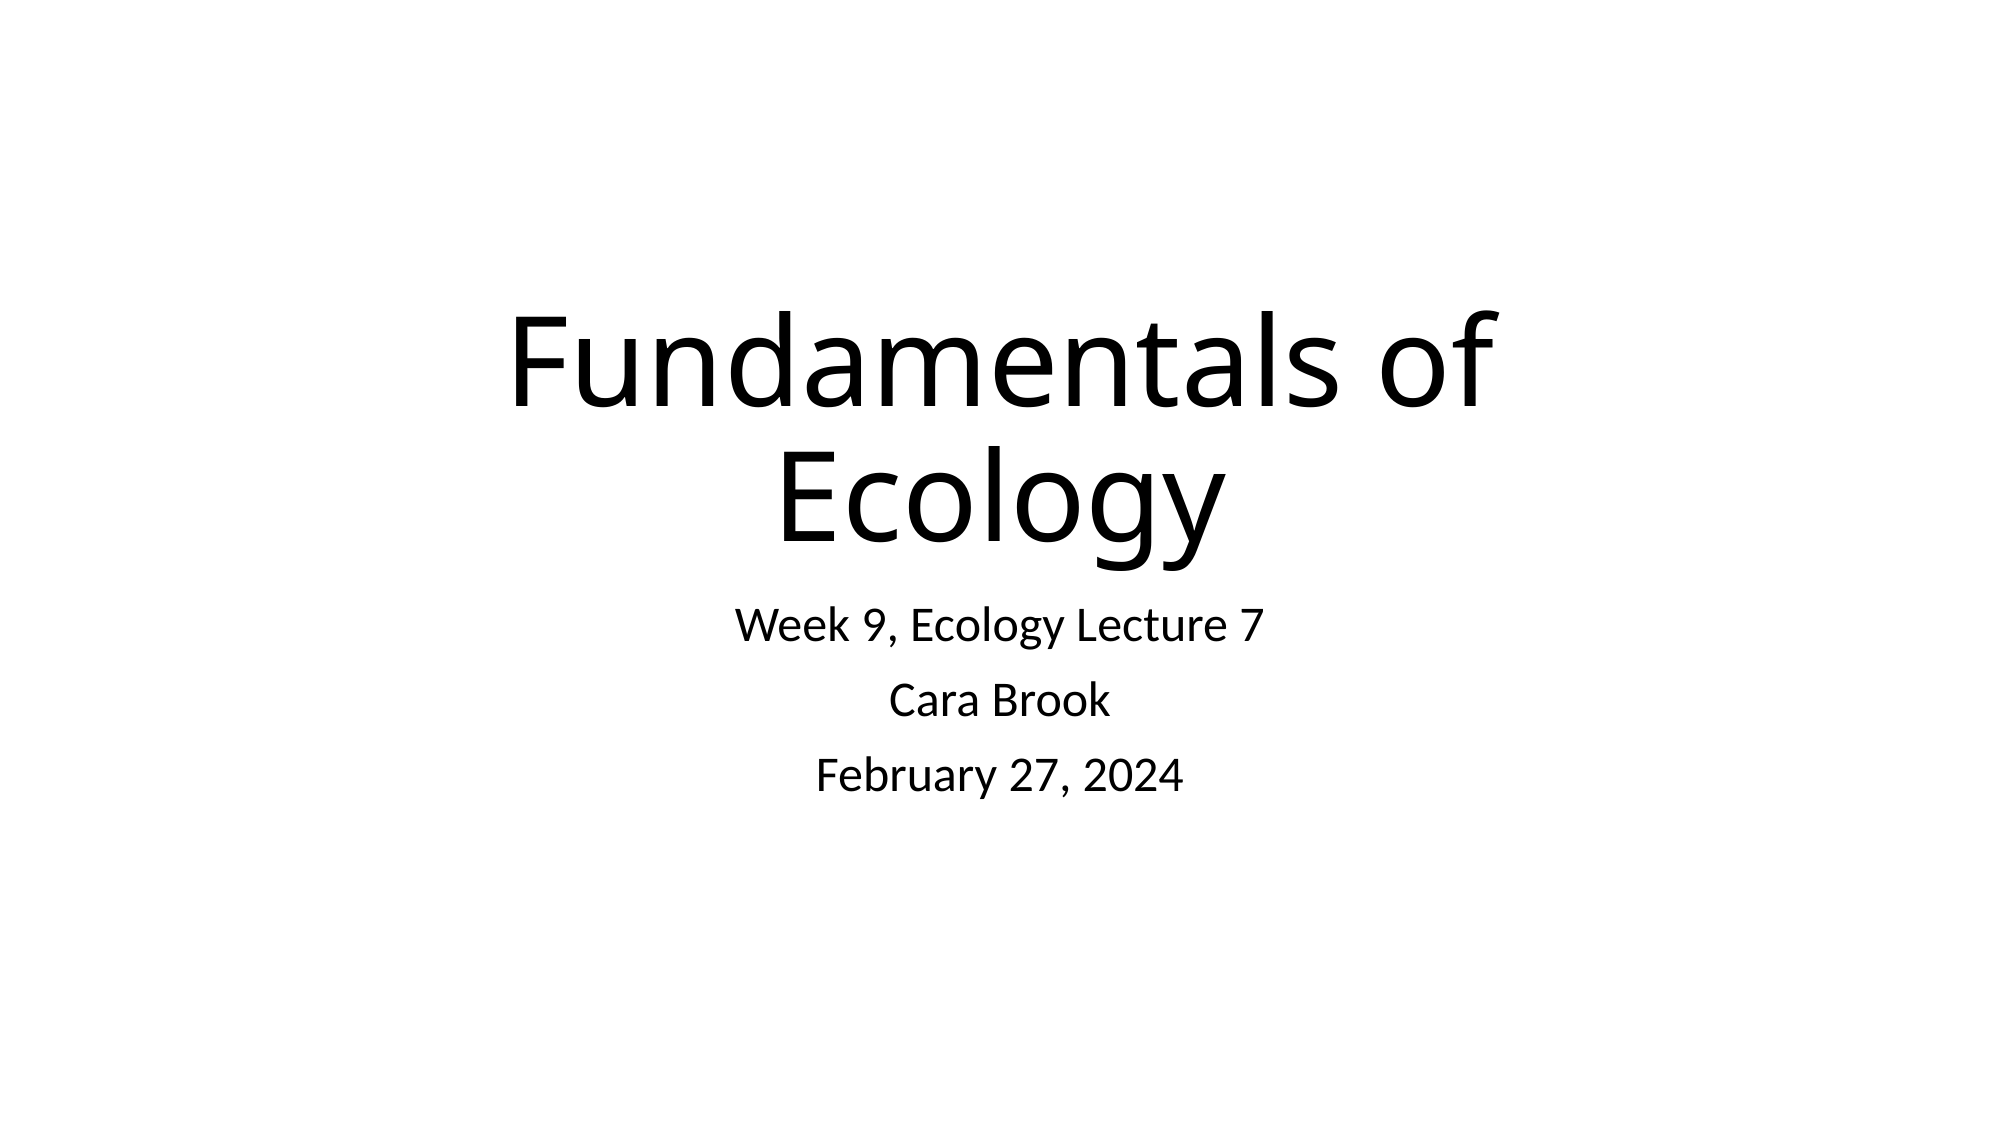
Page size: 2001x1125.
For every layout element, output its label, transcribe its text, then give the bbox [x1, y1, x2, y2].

title Fundamentals of Ecology [249, 184, 1750, 576]
subtitle Week 9, Ecology Lecture 7 Cara Brook February 27, 2024 [249, 590, 1750, 863]
